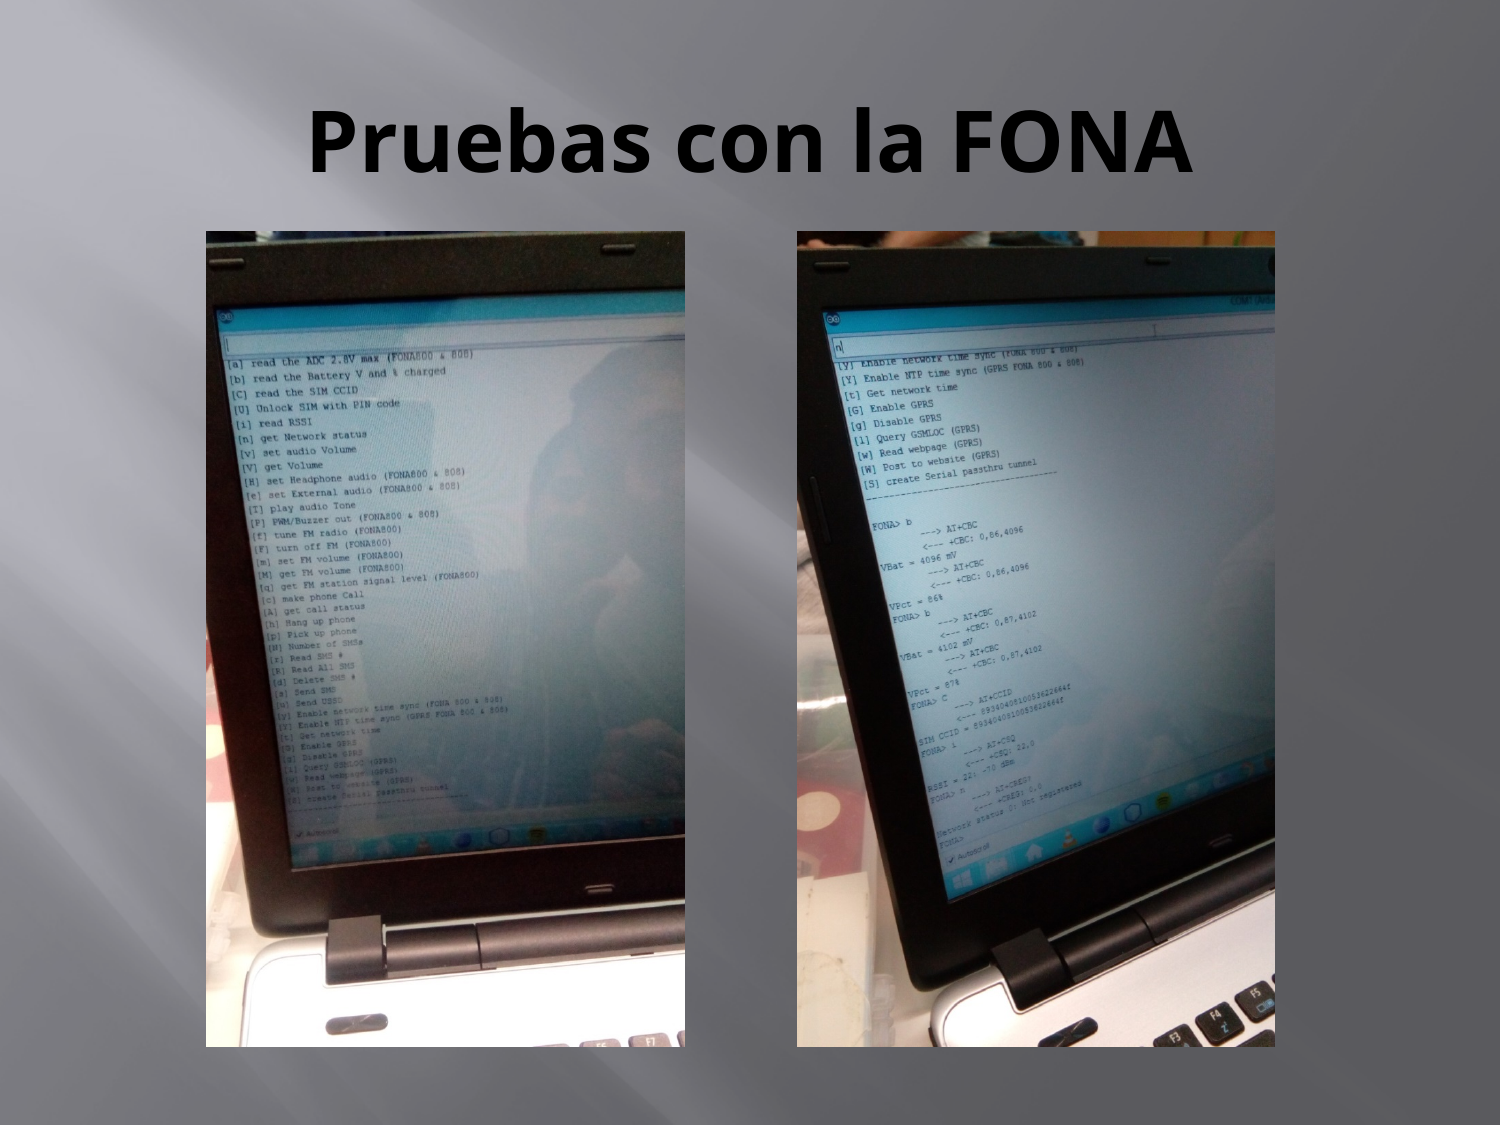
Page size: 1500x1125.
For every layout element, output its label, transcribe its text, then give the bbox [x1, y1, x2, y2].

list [206, 230, 686, 1047]
title Pruebas con la FONA [75, 45, 1425, 233]
picture [796, 231, 1276, 1047]
